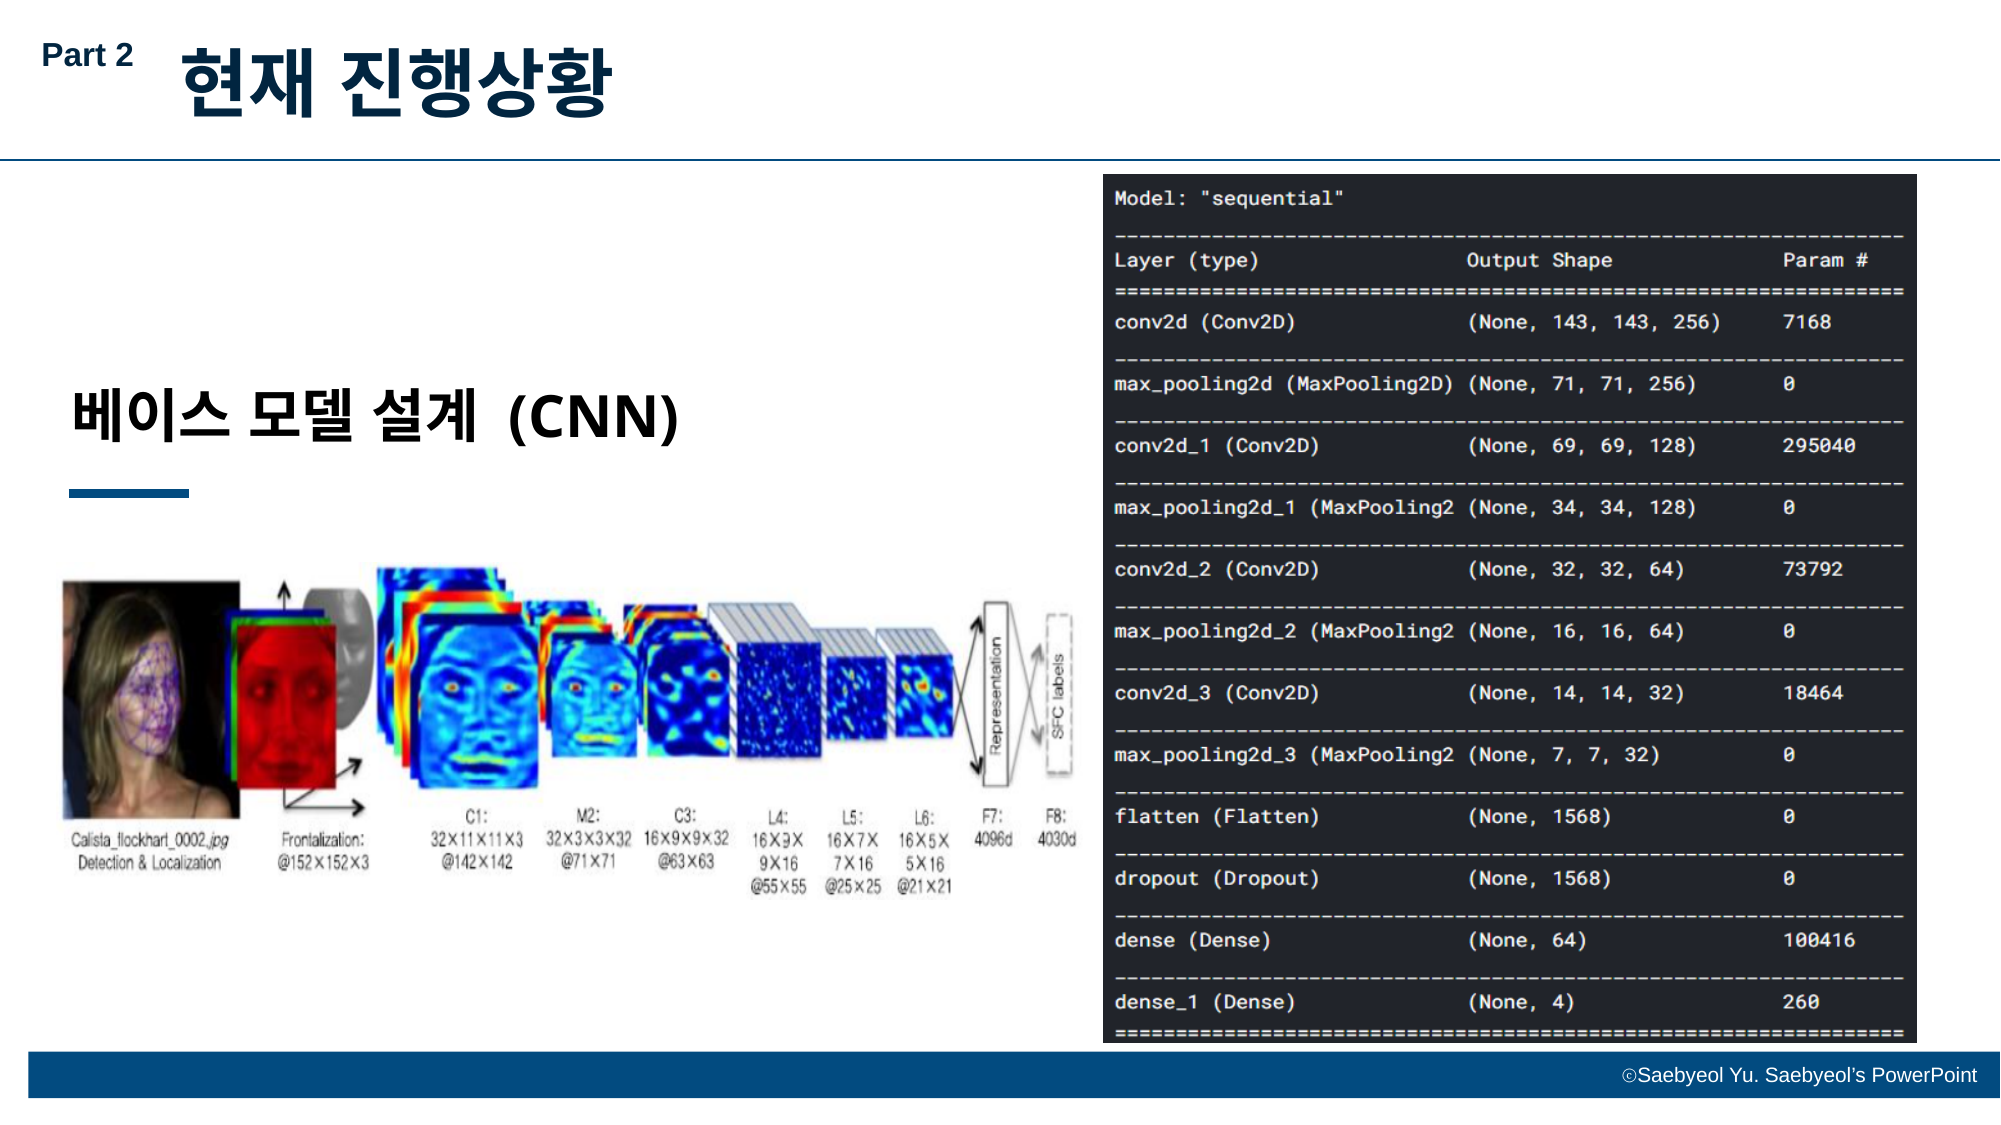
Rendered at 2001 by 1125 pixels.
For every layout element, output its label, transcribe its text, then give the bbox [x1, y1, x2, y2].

text_box 현재 진행상황 [164, 28, 783, 134]
text_box Part 2 [26, 26, 165, 81]
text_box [56, 372, 873, 494]
picture [1103, 174, 1917, 1043]
picture [56, 562, 1085, 900]
